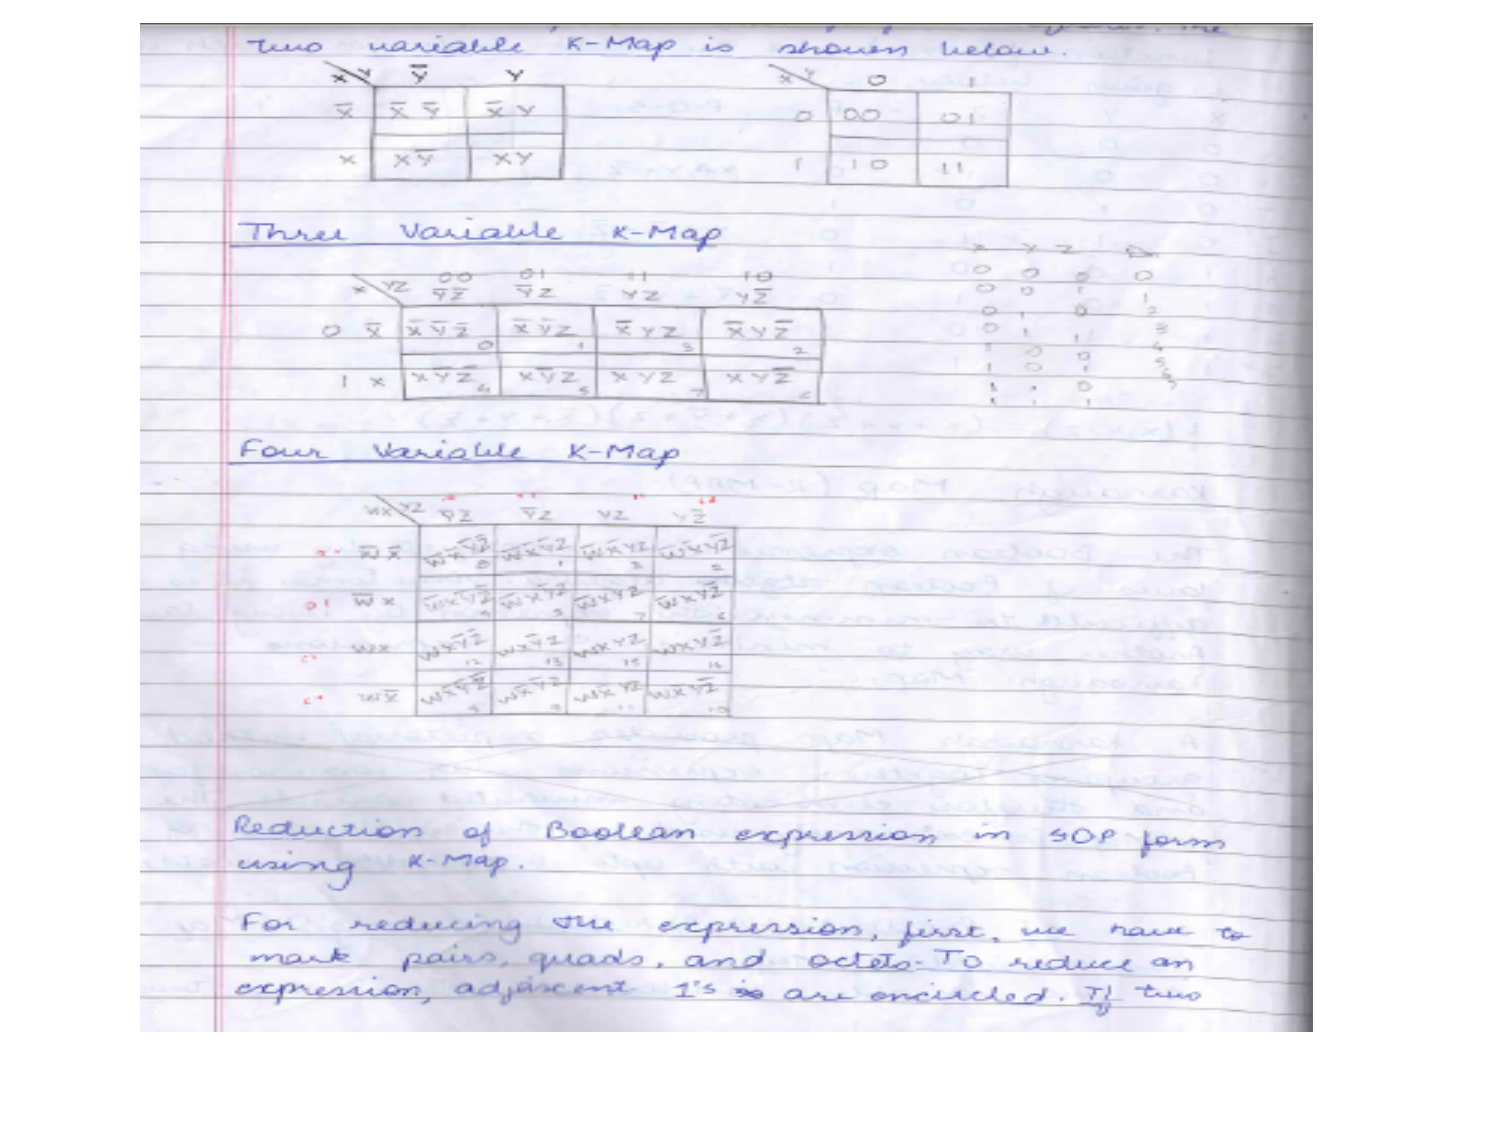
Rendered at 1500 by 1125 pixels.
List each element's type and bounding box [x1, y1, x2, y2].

list [140, 23, 1313, 1032]
